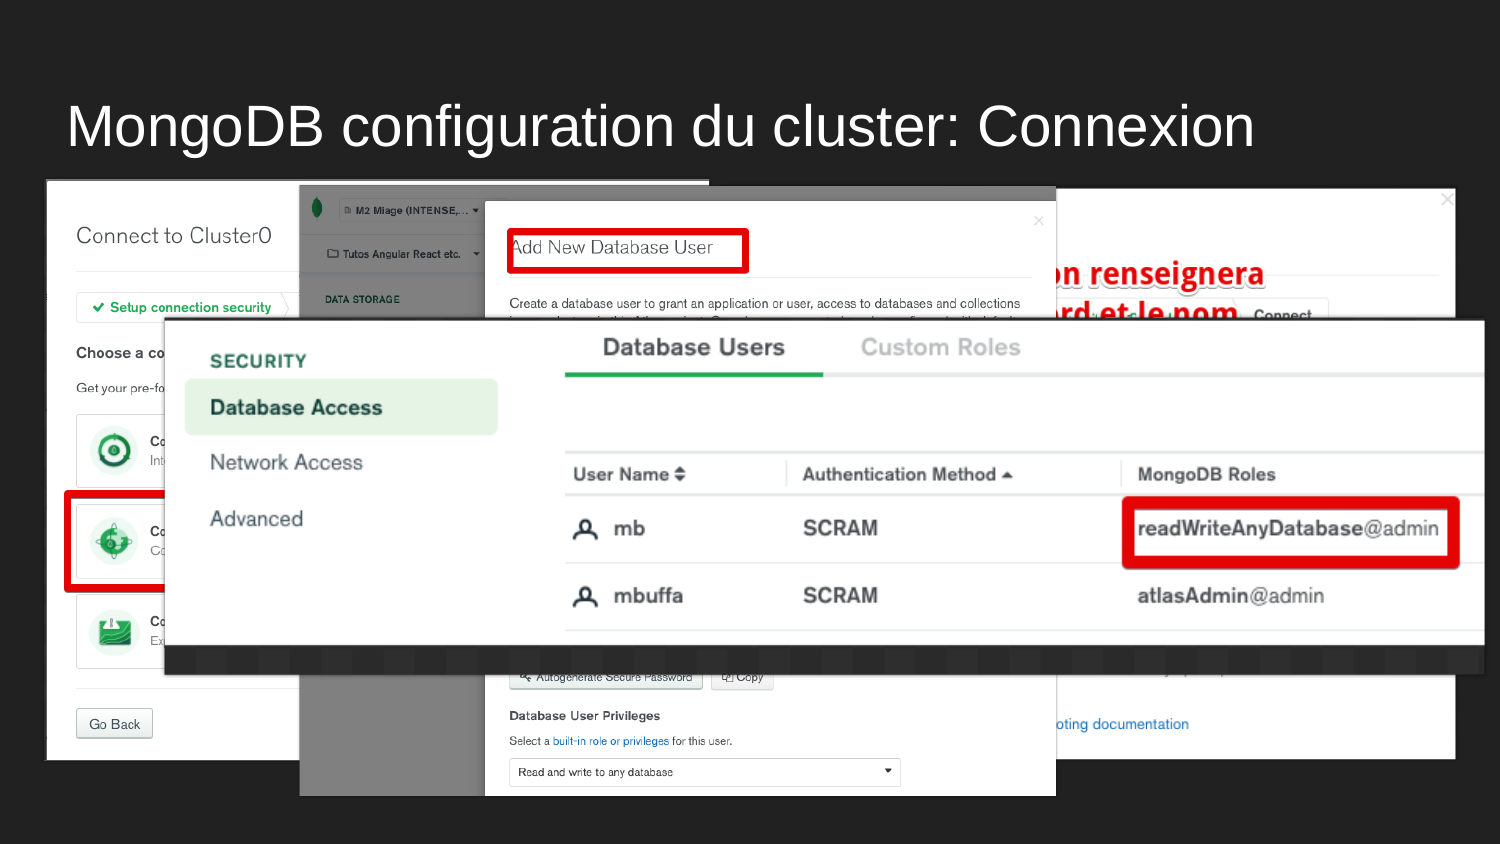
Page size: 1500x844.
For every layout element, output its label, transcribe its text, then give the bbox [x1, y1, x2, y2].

title MongoDB configuration du cluster: Connexion [51, 72, 1449, 167]
picture [39, 173, 1493, 801]
